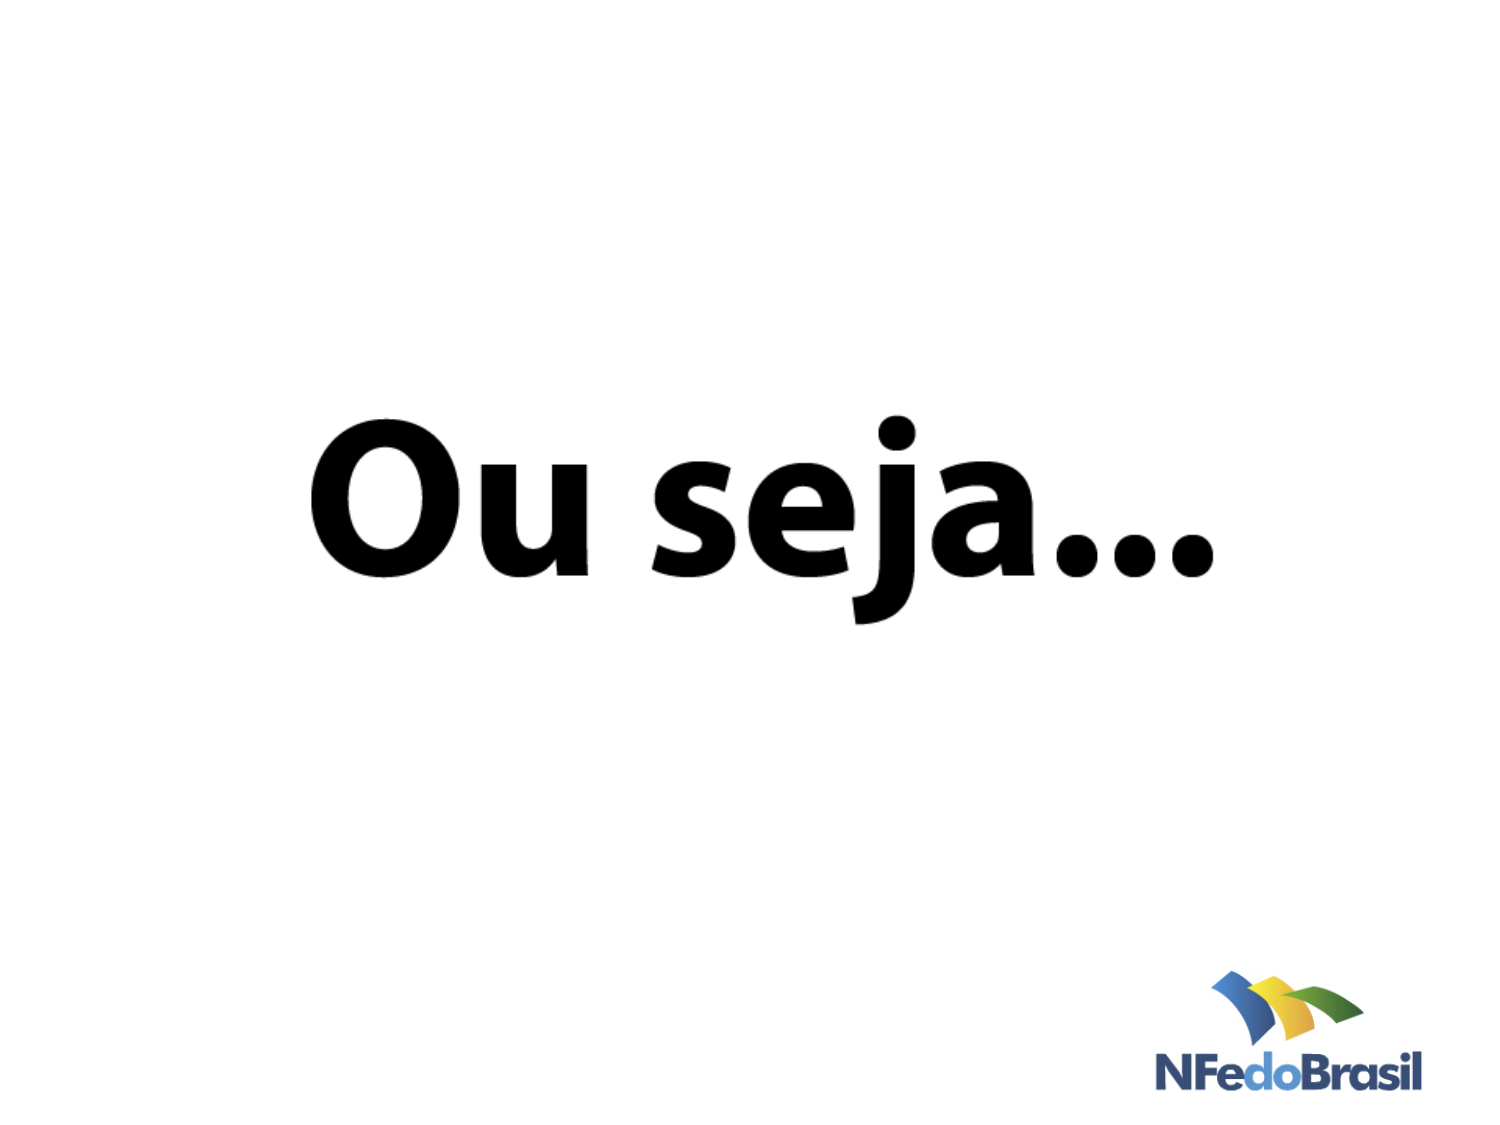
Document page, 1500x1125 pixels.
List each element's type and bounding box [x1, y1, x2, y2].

picture [257, 257, 1255, 727]
picture [1136, 949, 1442, 1103]
